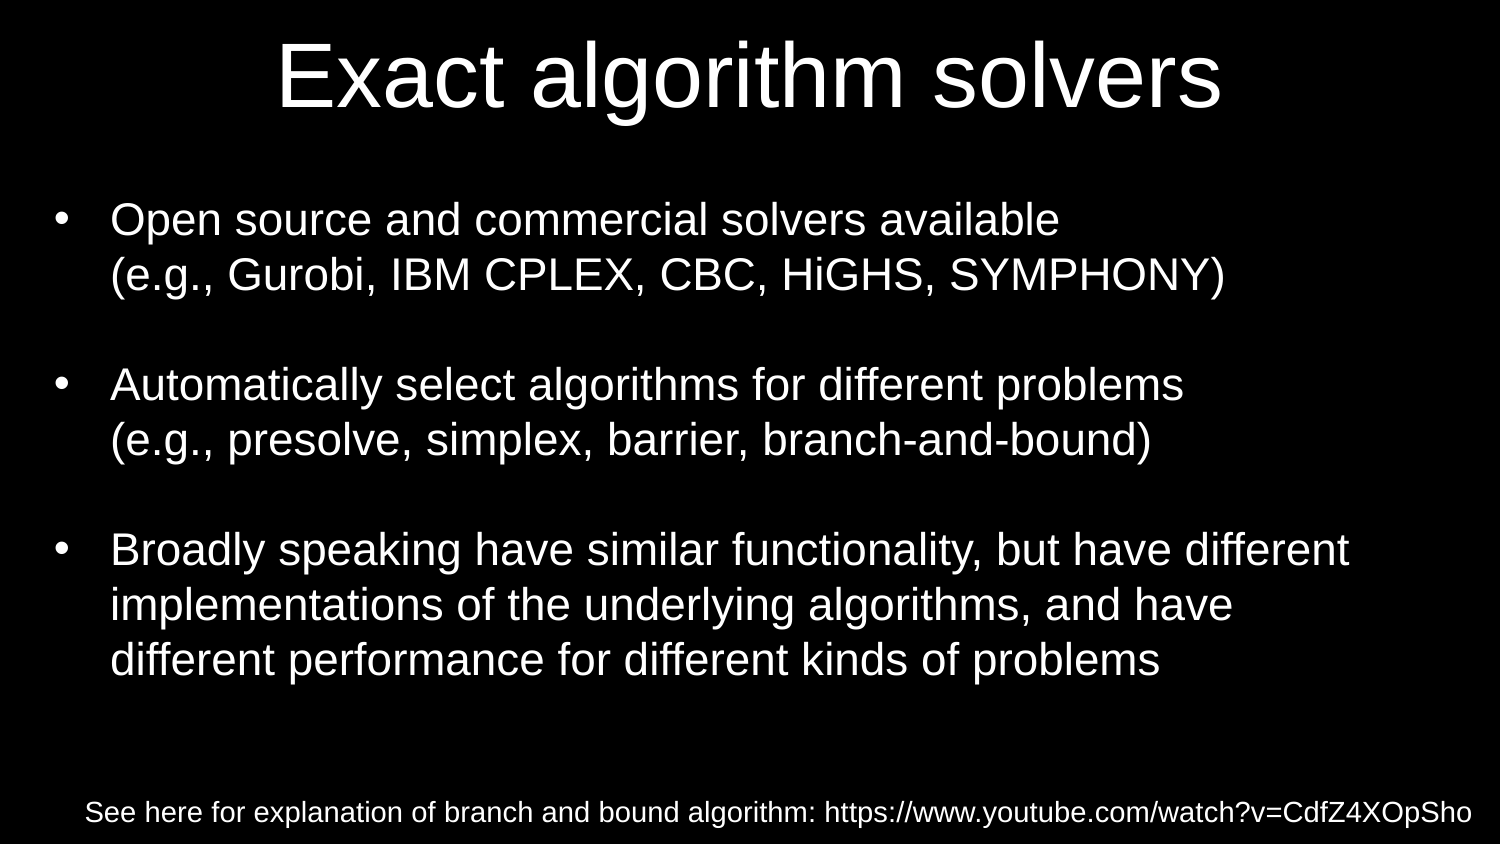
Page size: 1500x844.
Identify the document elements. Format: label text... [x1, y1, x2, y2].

text_box See here for explanation of branch and bound algorithm: https://www.youtube.com/watch?v=CdfZ4XOpSho [69, 785, 1490, 836]
title Exact algorithm solvers [75, 7, 1425, 149]
text_box Open source and commercial solvers available (e.g., Gurobi, IBM CPLEX, CBC, HiGHS, SYMPHONY) Automatically select algorithms for different problems (e.g., presolve, simplex, barrier, branch-and-bound) Broadly speaking have similar functionality, but have different implementations of the underlying algorithms, and have different performance for different kinds of problems [39, 182, 1425, 693]
